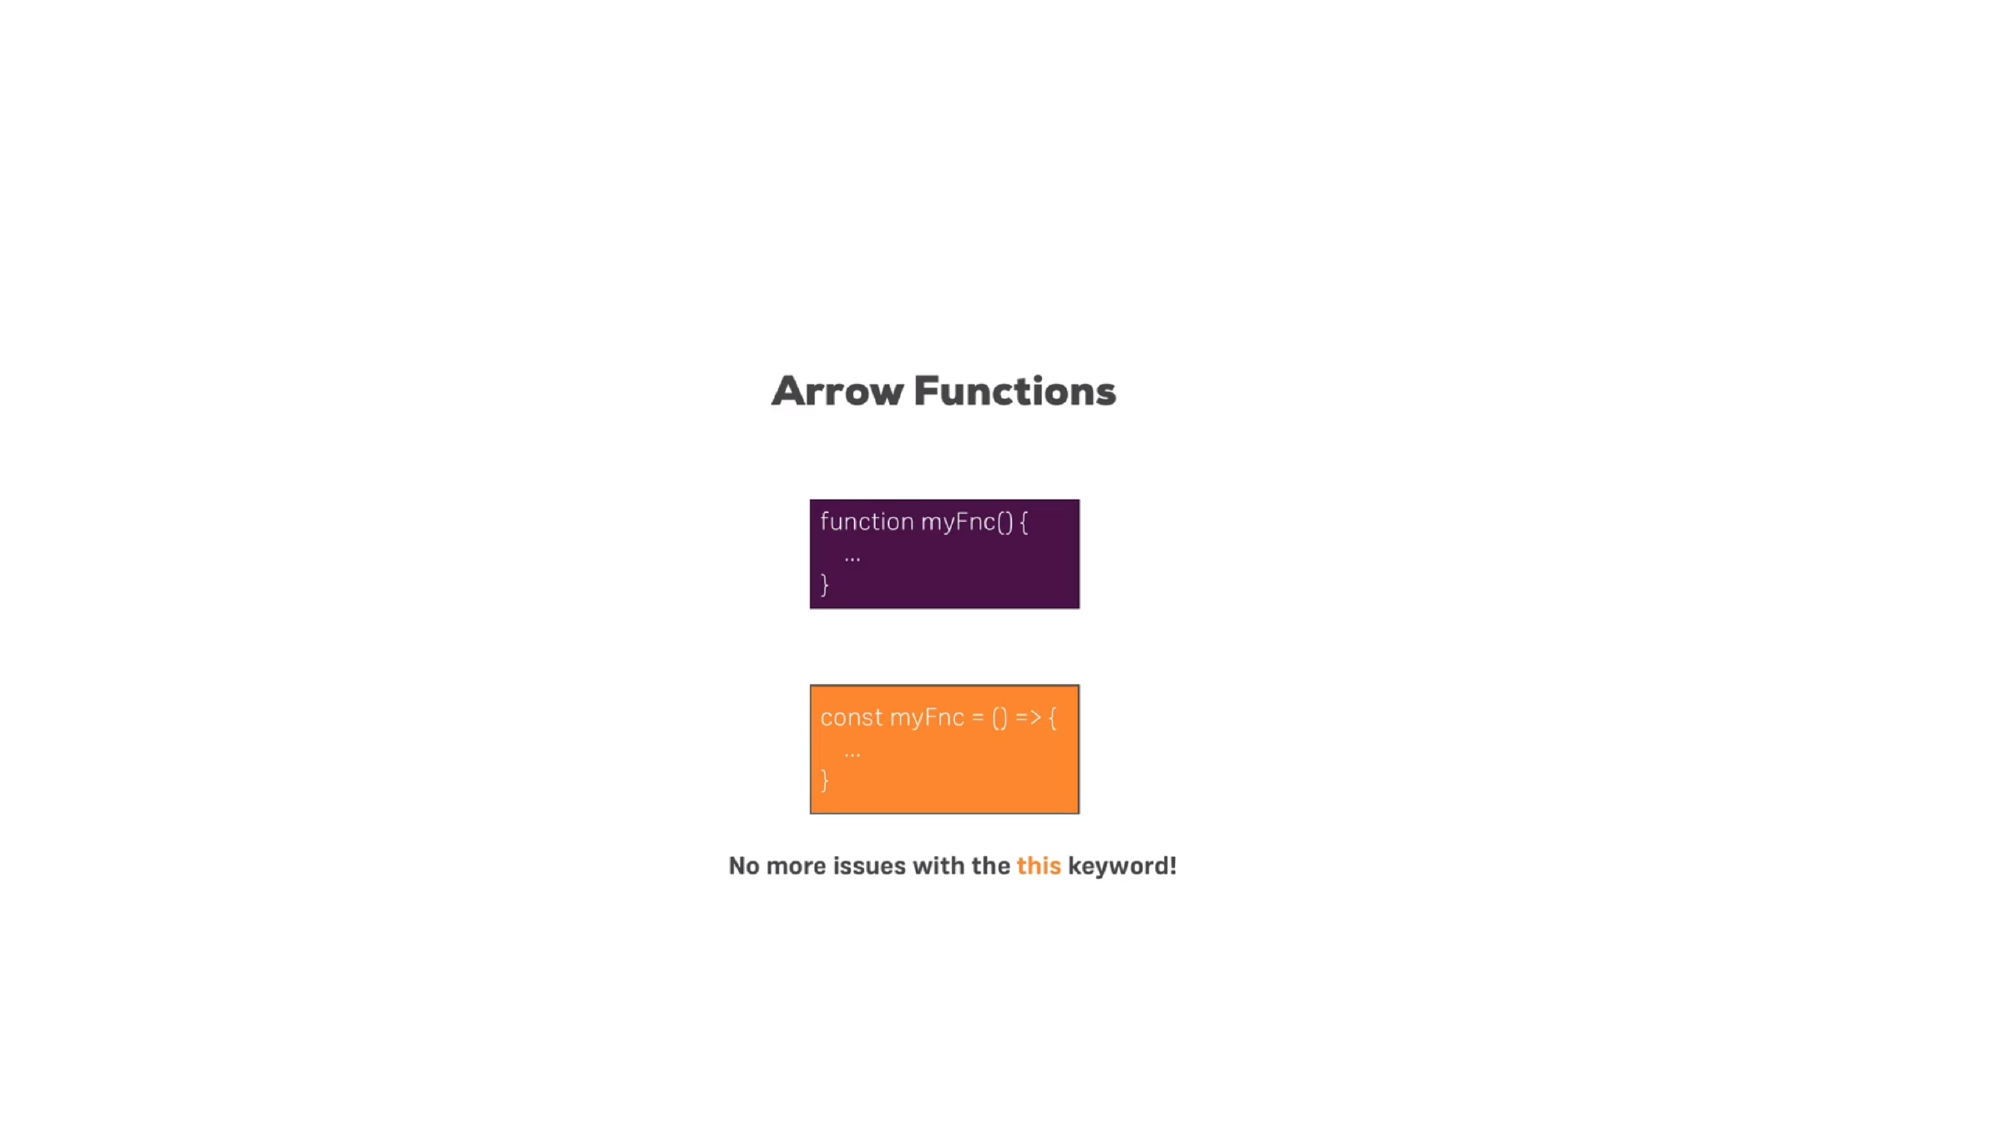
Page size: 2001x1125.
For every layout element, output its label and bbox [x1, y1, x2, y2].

list [594, 348, 1406, 965]
